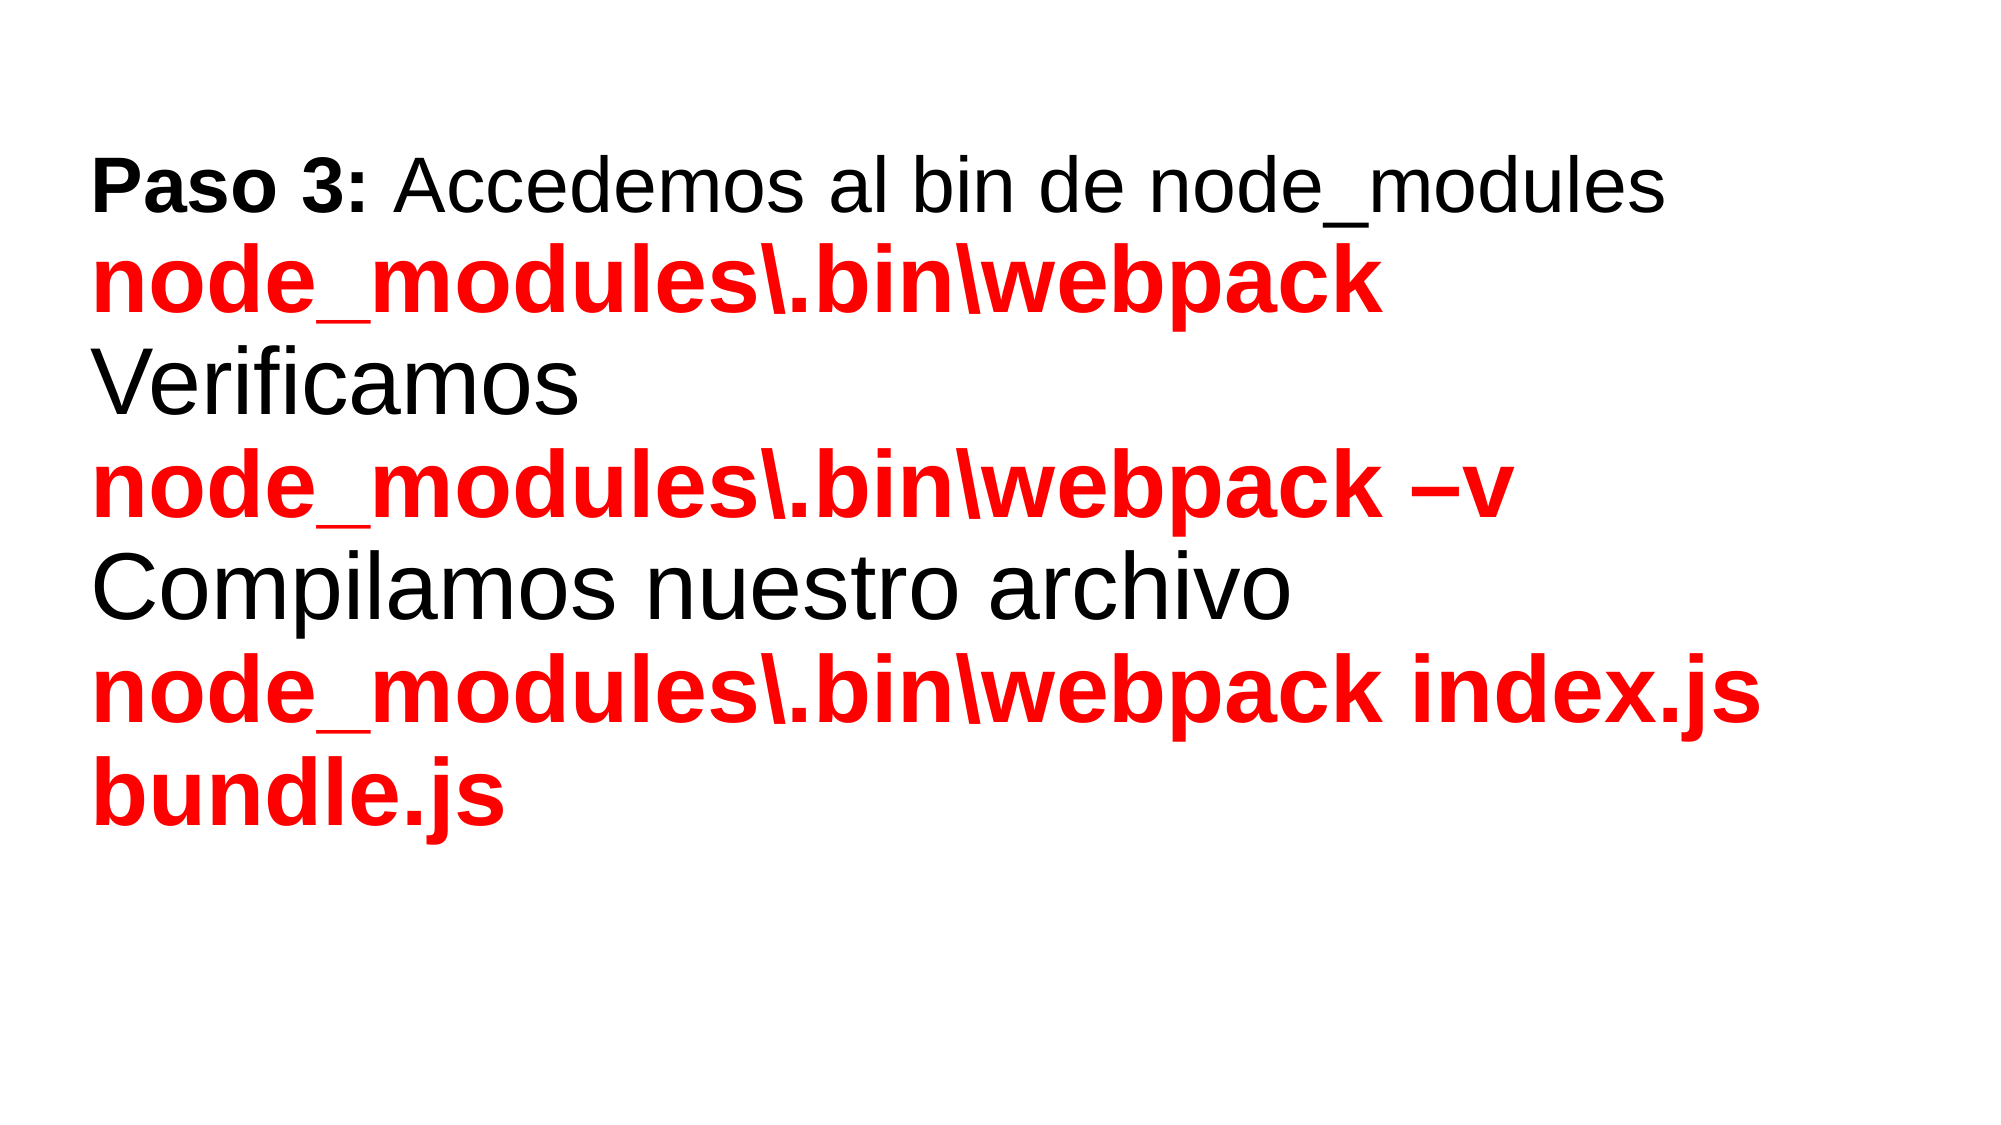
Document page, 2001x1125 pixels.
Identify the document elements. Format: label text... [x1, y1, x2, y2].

title Paso 3: Accedemos al bin de node_modules node_modules\.bin\webpack Verificamos node_modules\.bin\webpack –v Compilamos nuestro archivo node_modules\.bin\webpack index.js bundle.js [75, 136, 2000, 1071]
